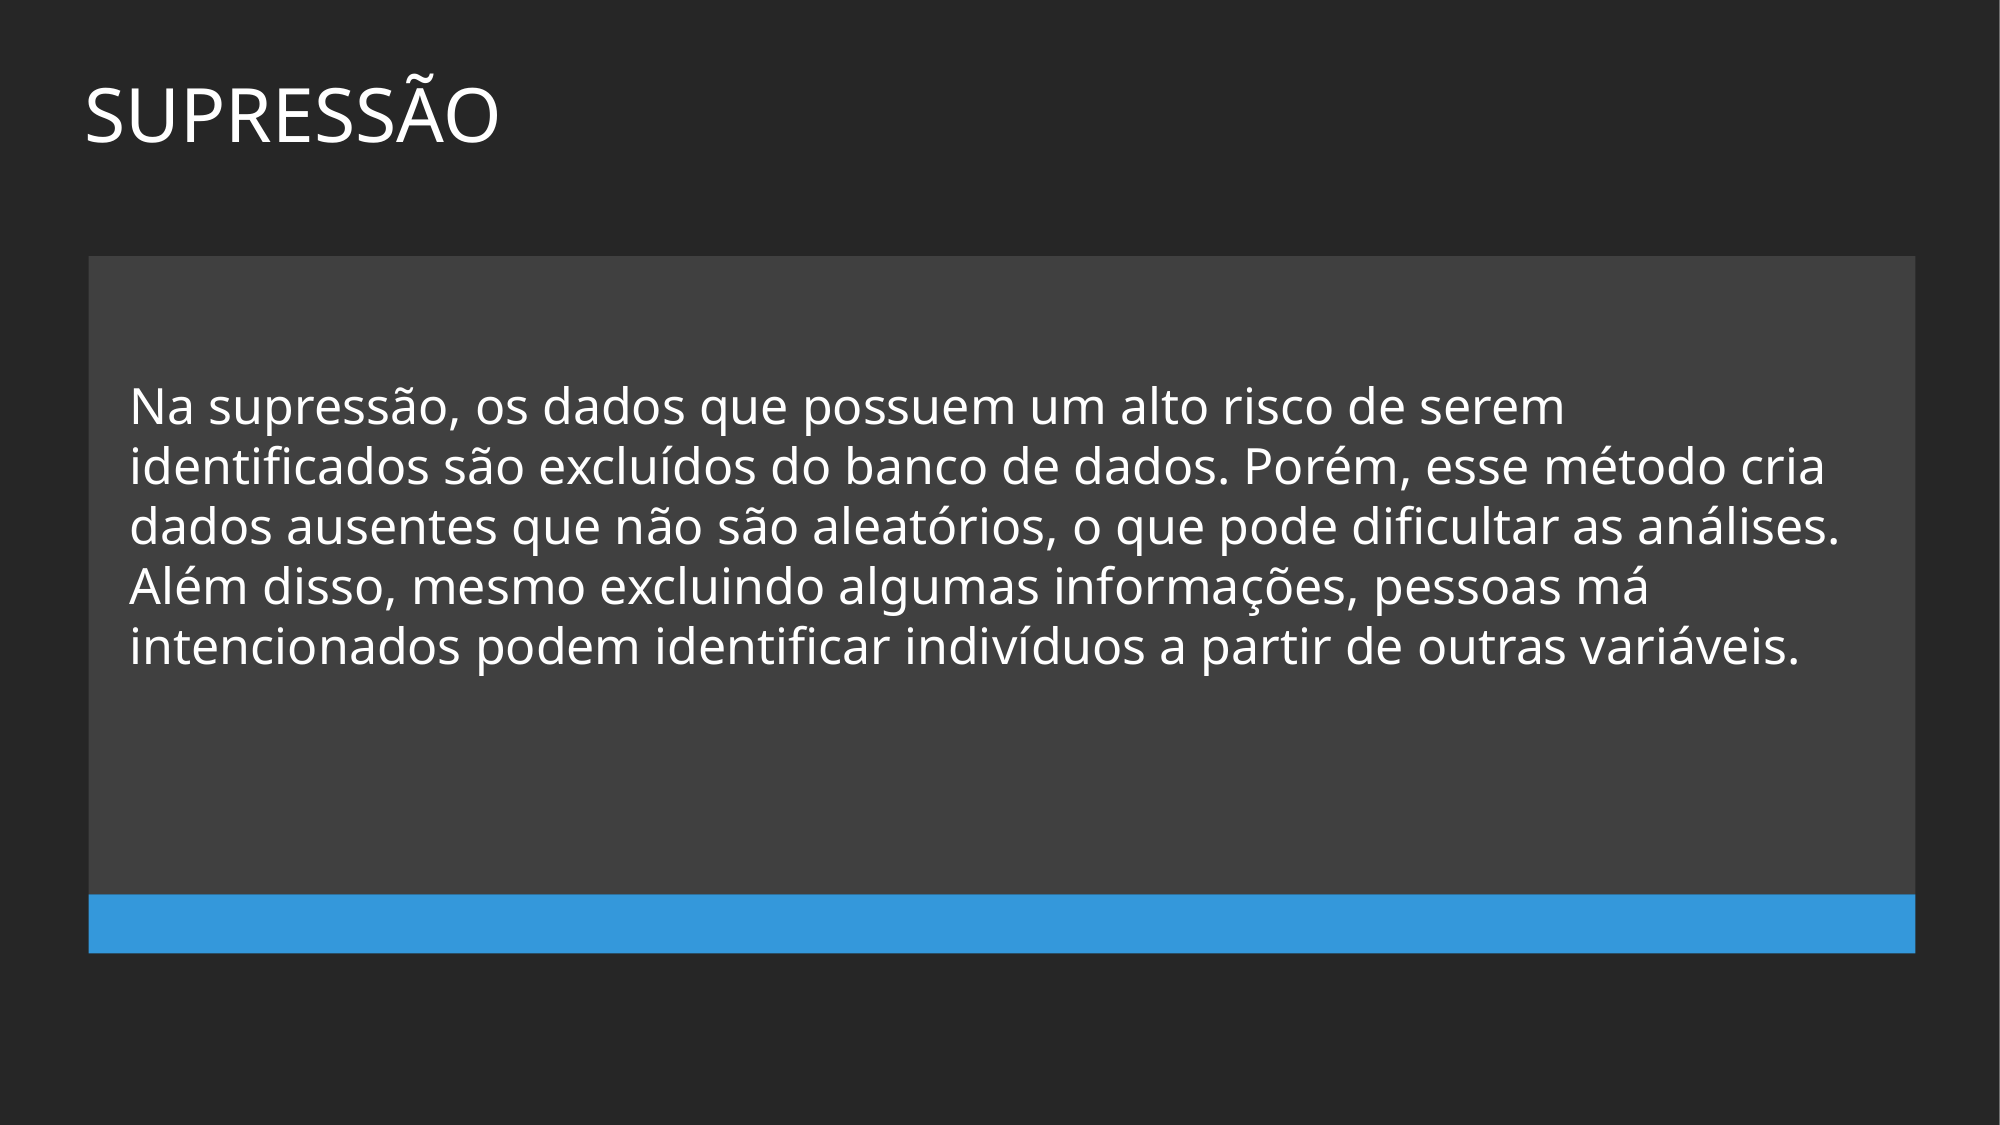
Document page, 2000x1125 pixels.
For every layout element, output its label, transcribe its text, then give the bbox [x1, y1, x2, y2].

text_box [88, 255, 1916, 954]
title SUPRESSÃO [84, 67, 1911, 244]
